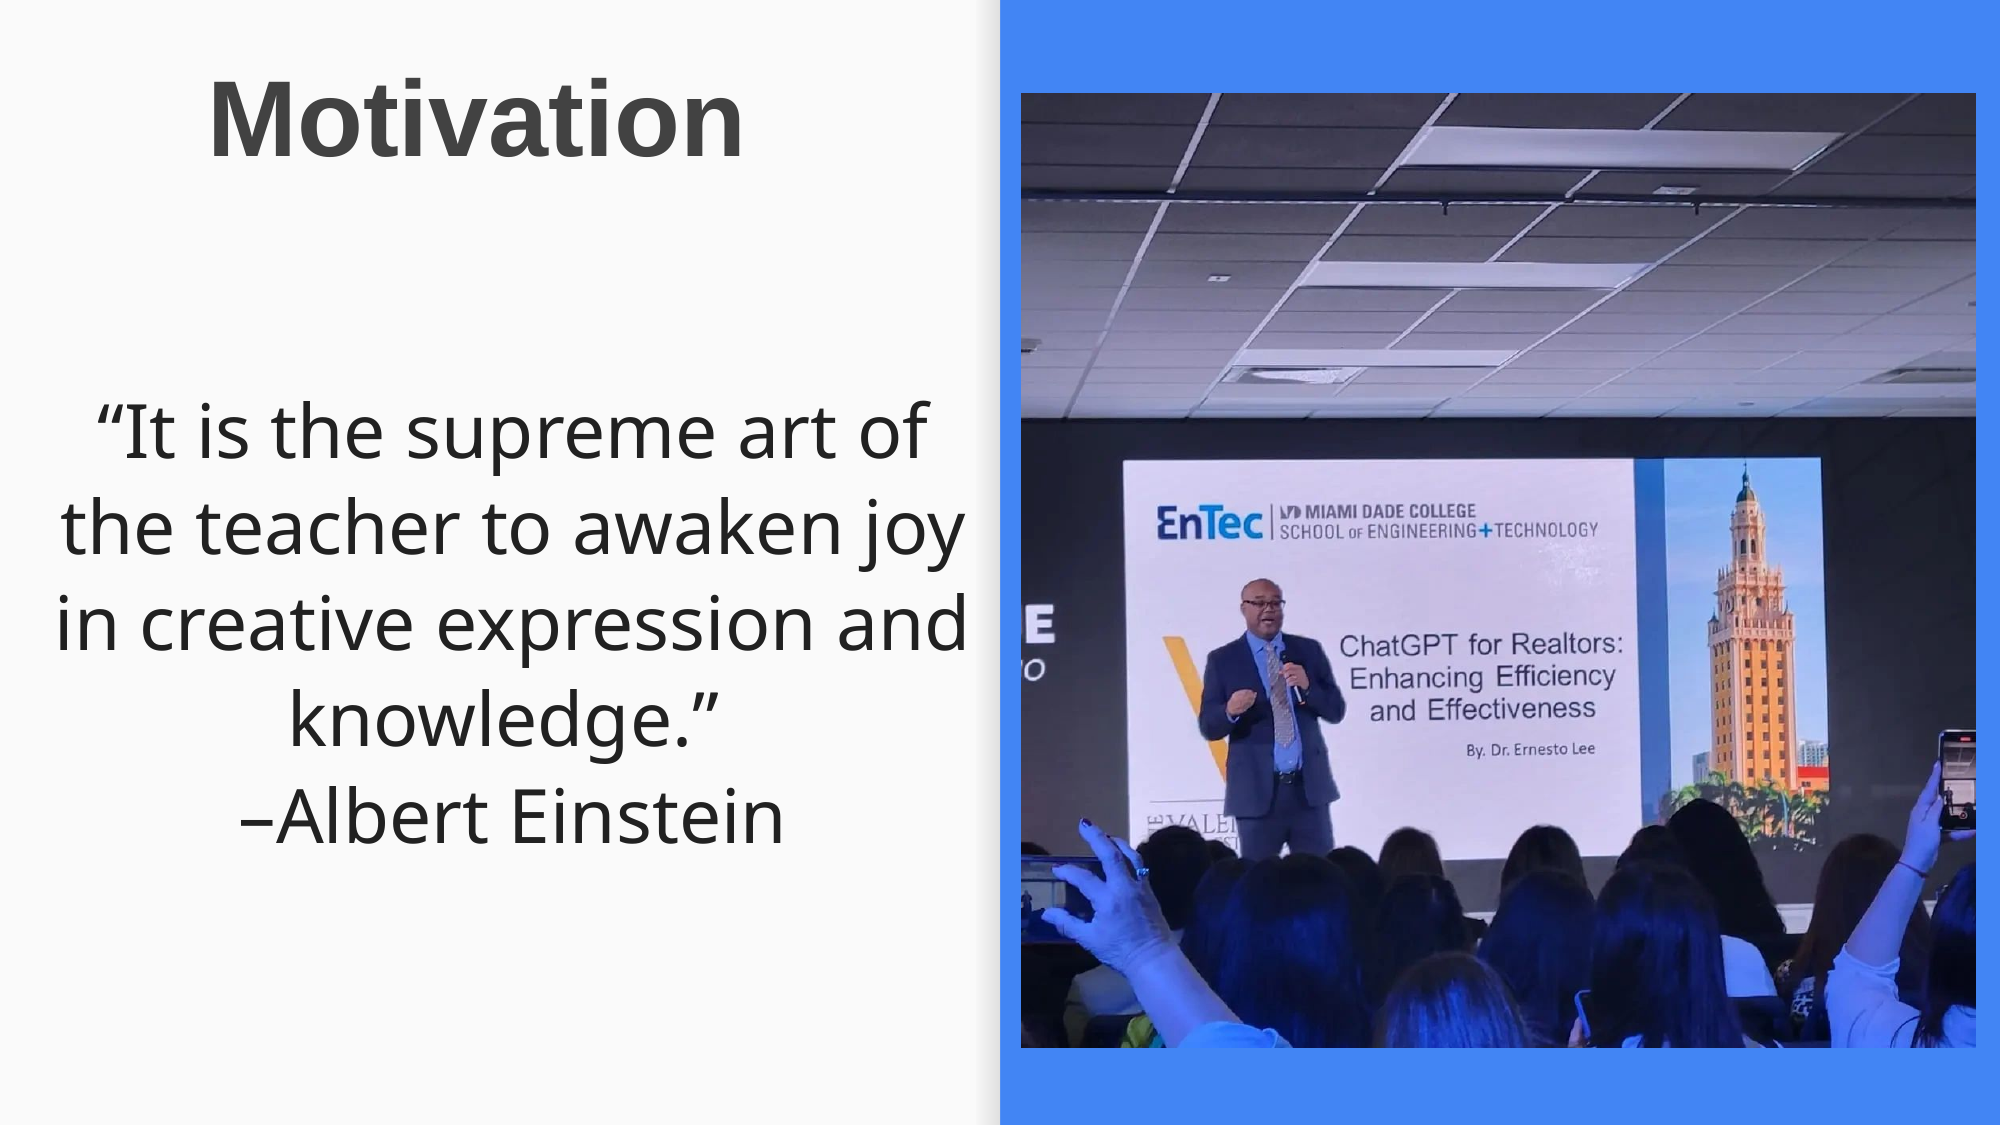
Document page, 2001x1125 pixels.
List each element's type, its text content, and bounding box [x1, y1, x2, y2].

subtitle “It is the supreme art of the teacher to awaken joy in creative expression and knowledge.” –Albert Einstein [26, 170, 1000, 1048]
title Motivation [34, 28, 920, 170]
picture [1020, 93, 1976, 1049]
